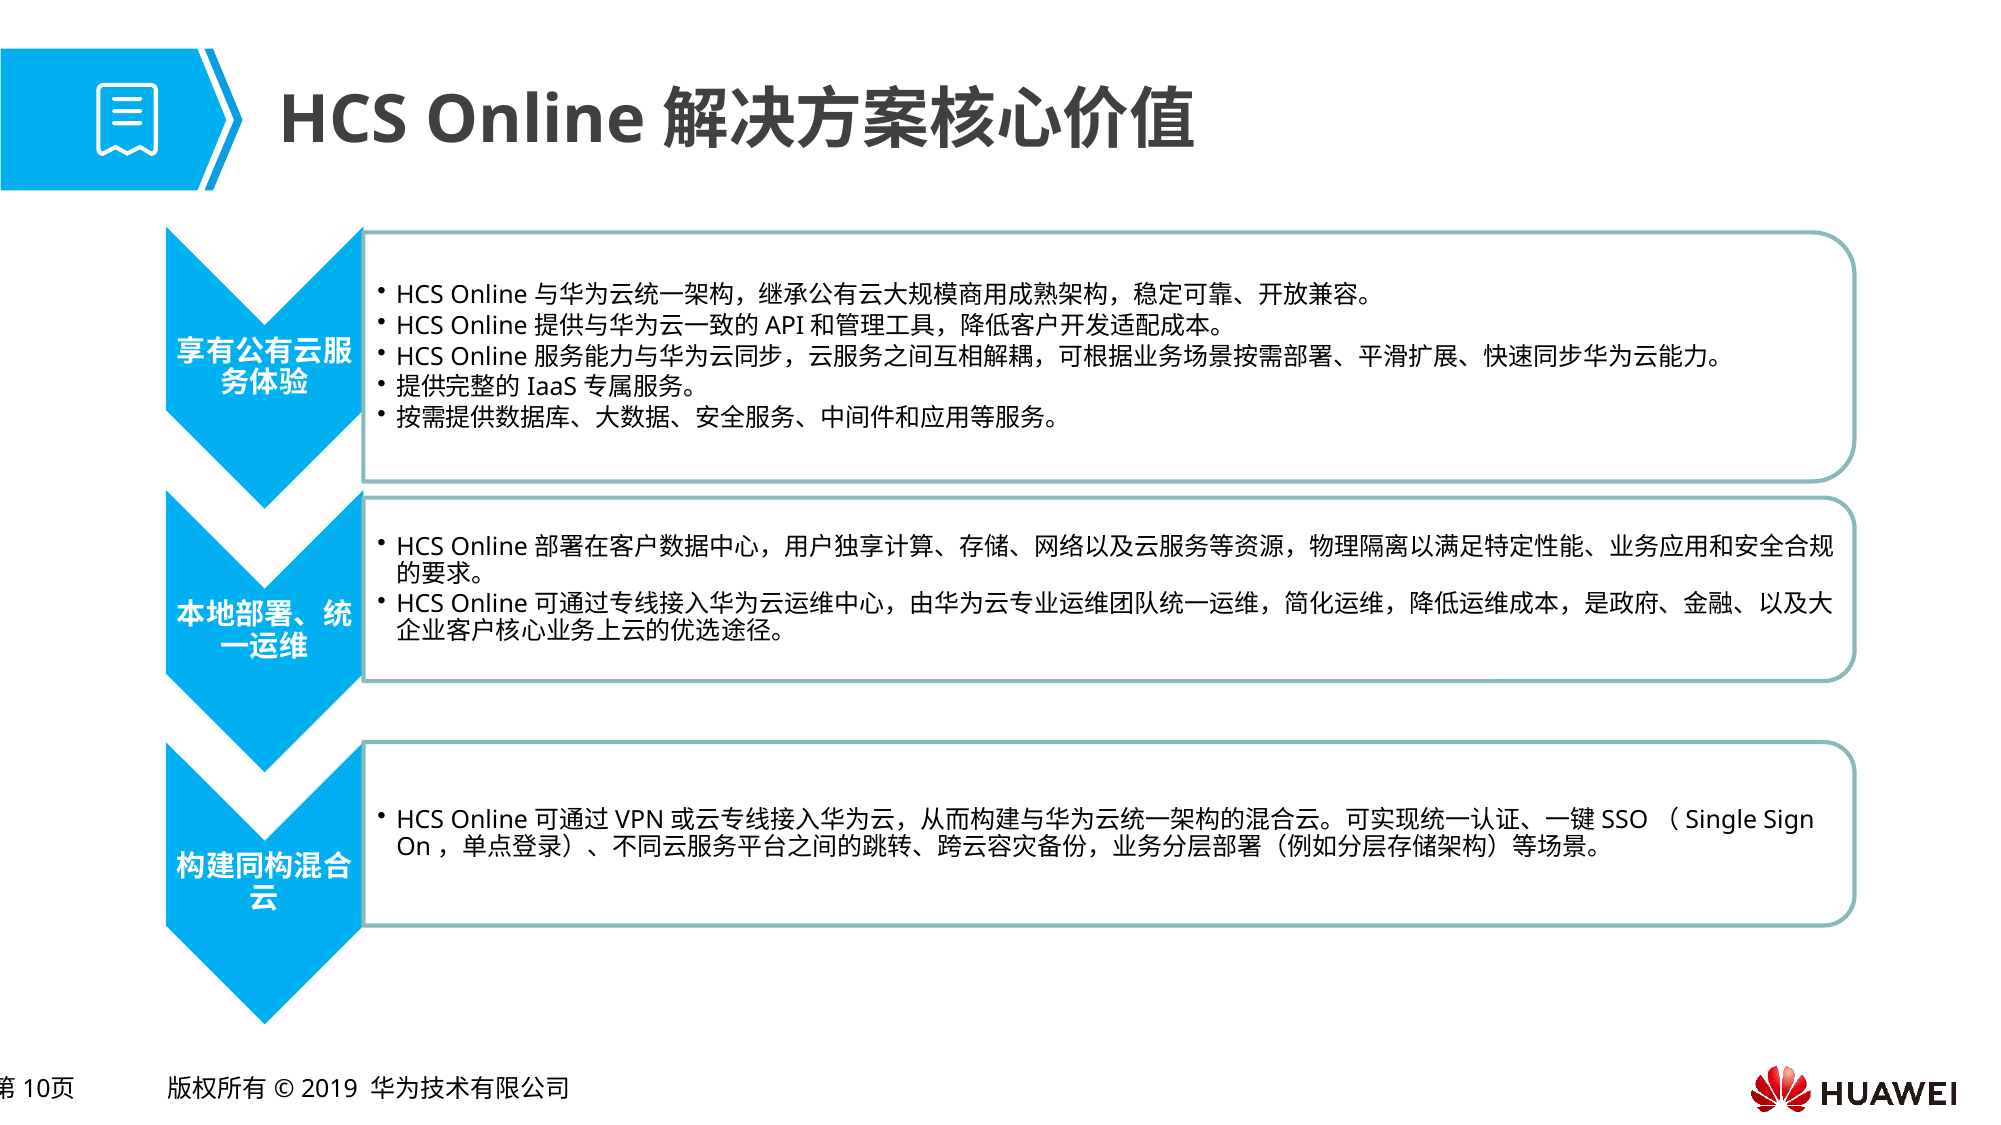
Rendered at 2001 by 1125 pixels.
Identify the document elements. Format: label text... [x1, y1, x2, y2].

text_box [165, 203, 1855, 1026]
picture [1751, 1066, 1956, 1112]
title HCS Online解决方案核心价值 [261, 67, 1875, 173]
